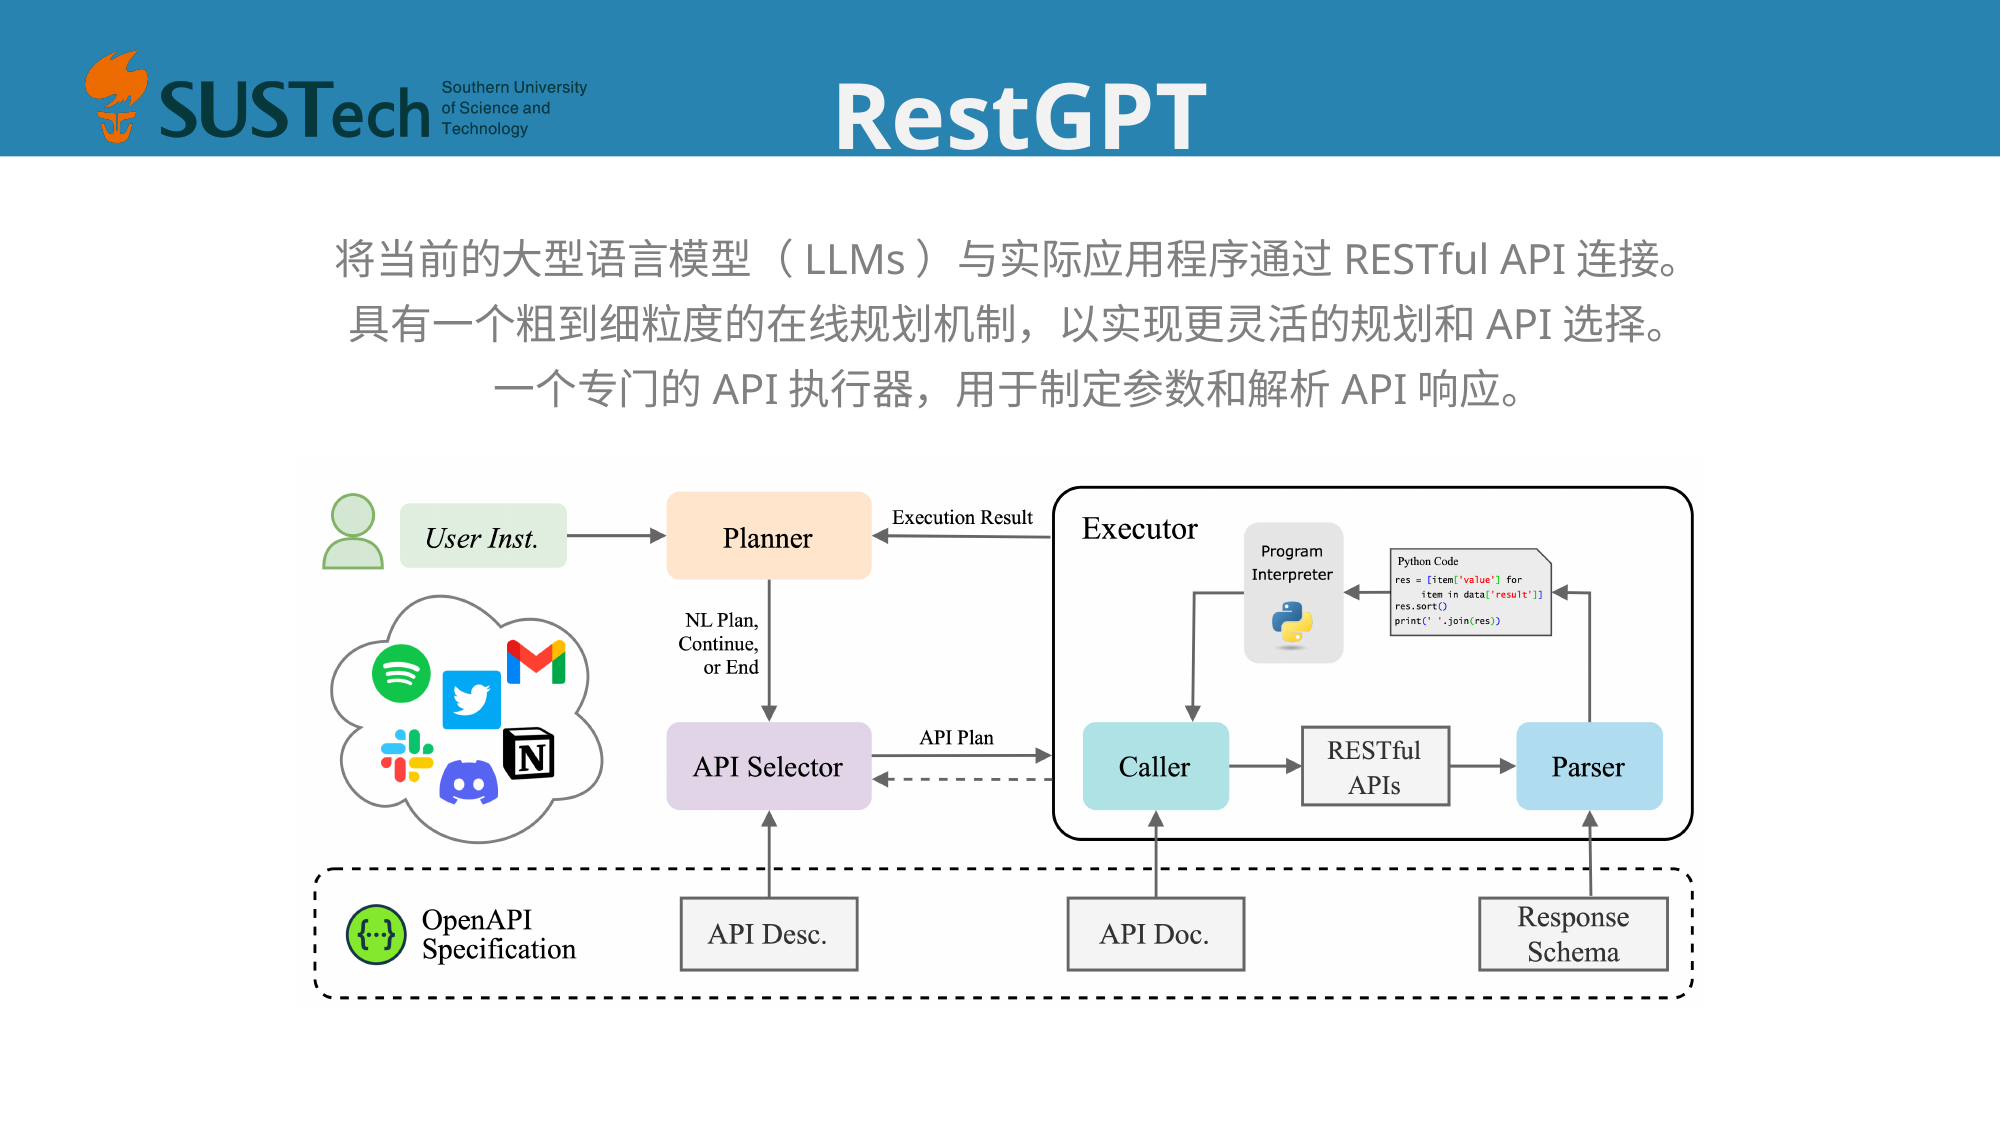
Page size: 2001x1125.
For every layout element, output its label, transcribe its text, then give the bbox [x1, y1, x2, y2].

picture [296, 460, 1704, 1011]
text_box 将当前的大型语言模型（LLMs）与实际应用程序通过RESTful API连接。 具有一个粗到细粒度的在线规划机制，以实现更灵活的规划和API选择。 一个专门的API执行器，用于制定参数和解析API响应。 [162, 210, 1875, 434]
text_box [0, 0, 2000, 157]
text_box RestGPT [643, 50, 1397, 176]
picture [85, 50, 587, 143]
